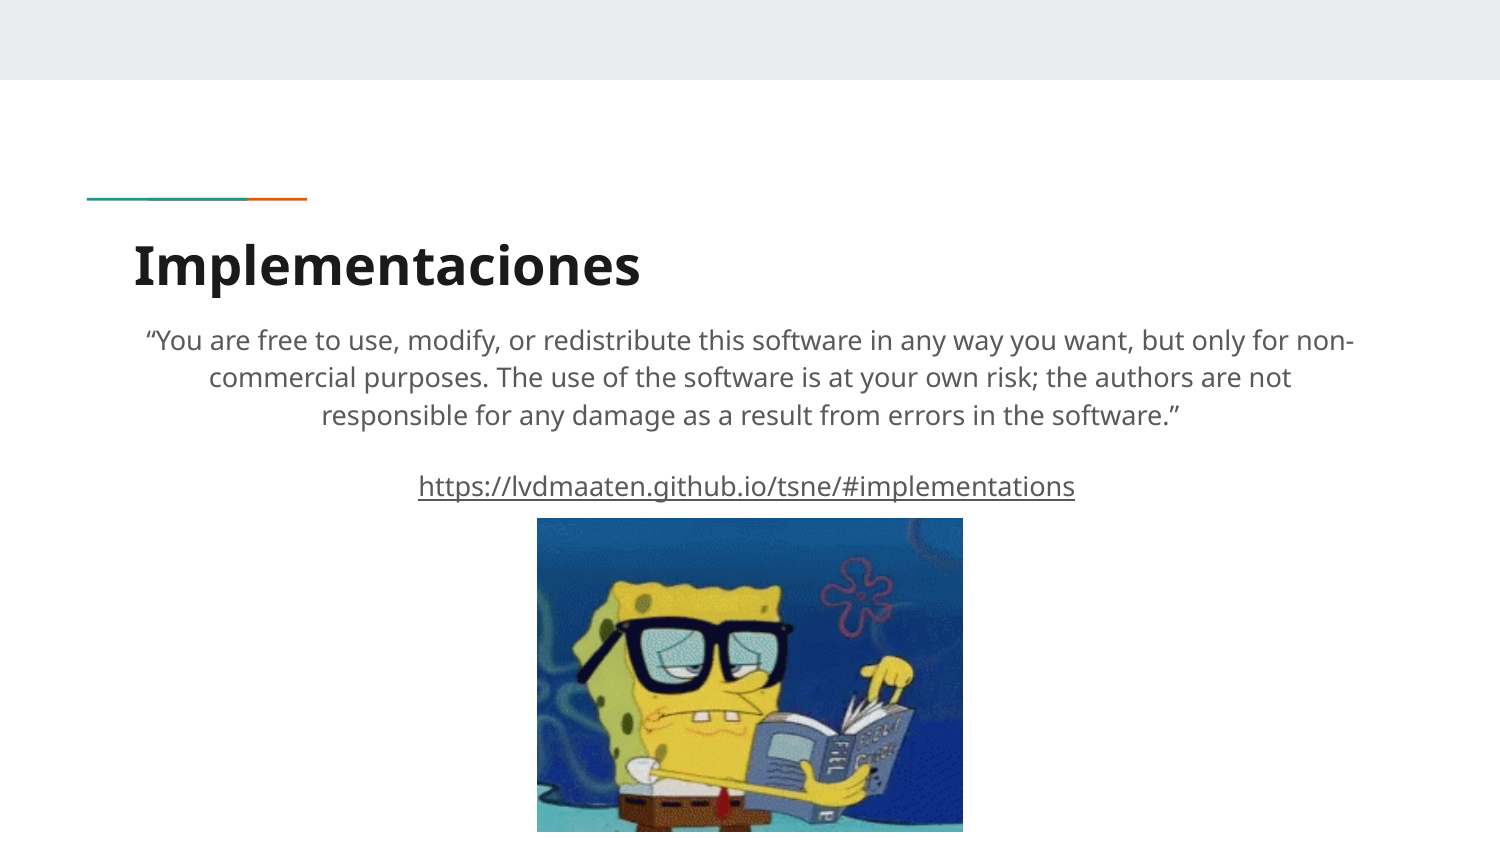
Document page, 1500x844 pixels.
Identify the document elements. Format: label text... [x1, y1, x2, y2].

list “You are free to use, modify, or redistribute this software in any way you want, but only for non-commercial purposes. The use of the software is at your own risk; the authors are not responsible for any damage as a result from errors in the software.” https://lvdmaaten.github.io/tsne/#implementations [119, 303, 1381, 675]
picture [537, 518, 964, 832]
title Implementaciones [119, 216, 1381, 303]
